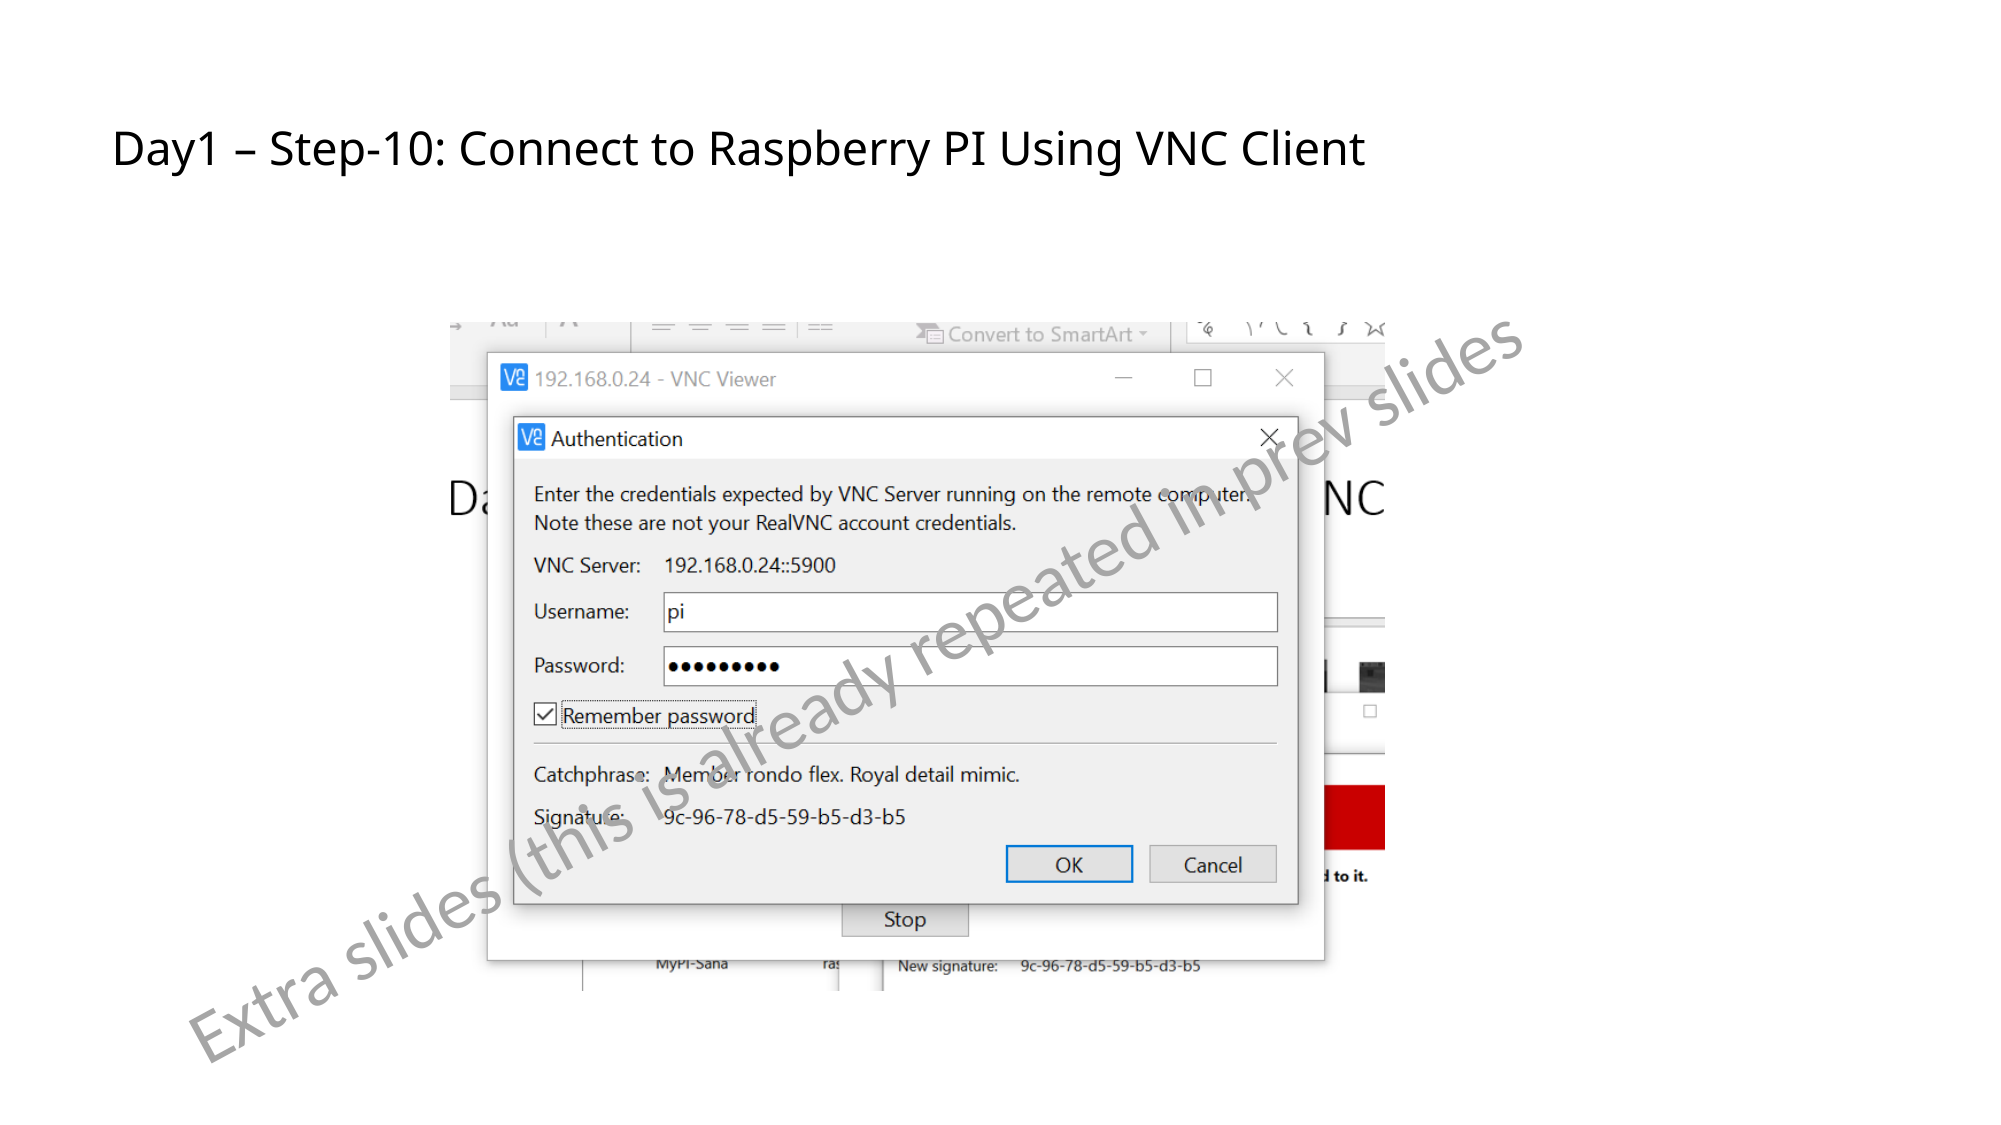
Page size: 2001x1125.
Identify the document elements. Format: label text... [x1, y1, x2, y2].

text_box Extra slides (this is already repeated in prev slides [1385, 269, 1552, 452]
title Day1 – Step-10: Connect to Raspberry PI Using VNC Client [96, 87, 1597, 184]
picture [449, 322, 1385, 991]
text_box Extra slides (this is already repeated in prev slides [154, 841, 449, 1094]
